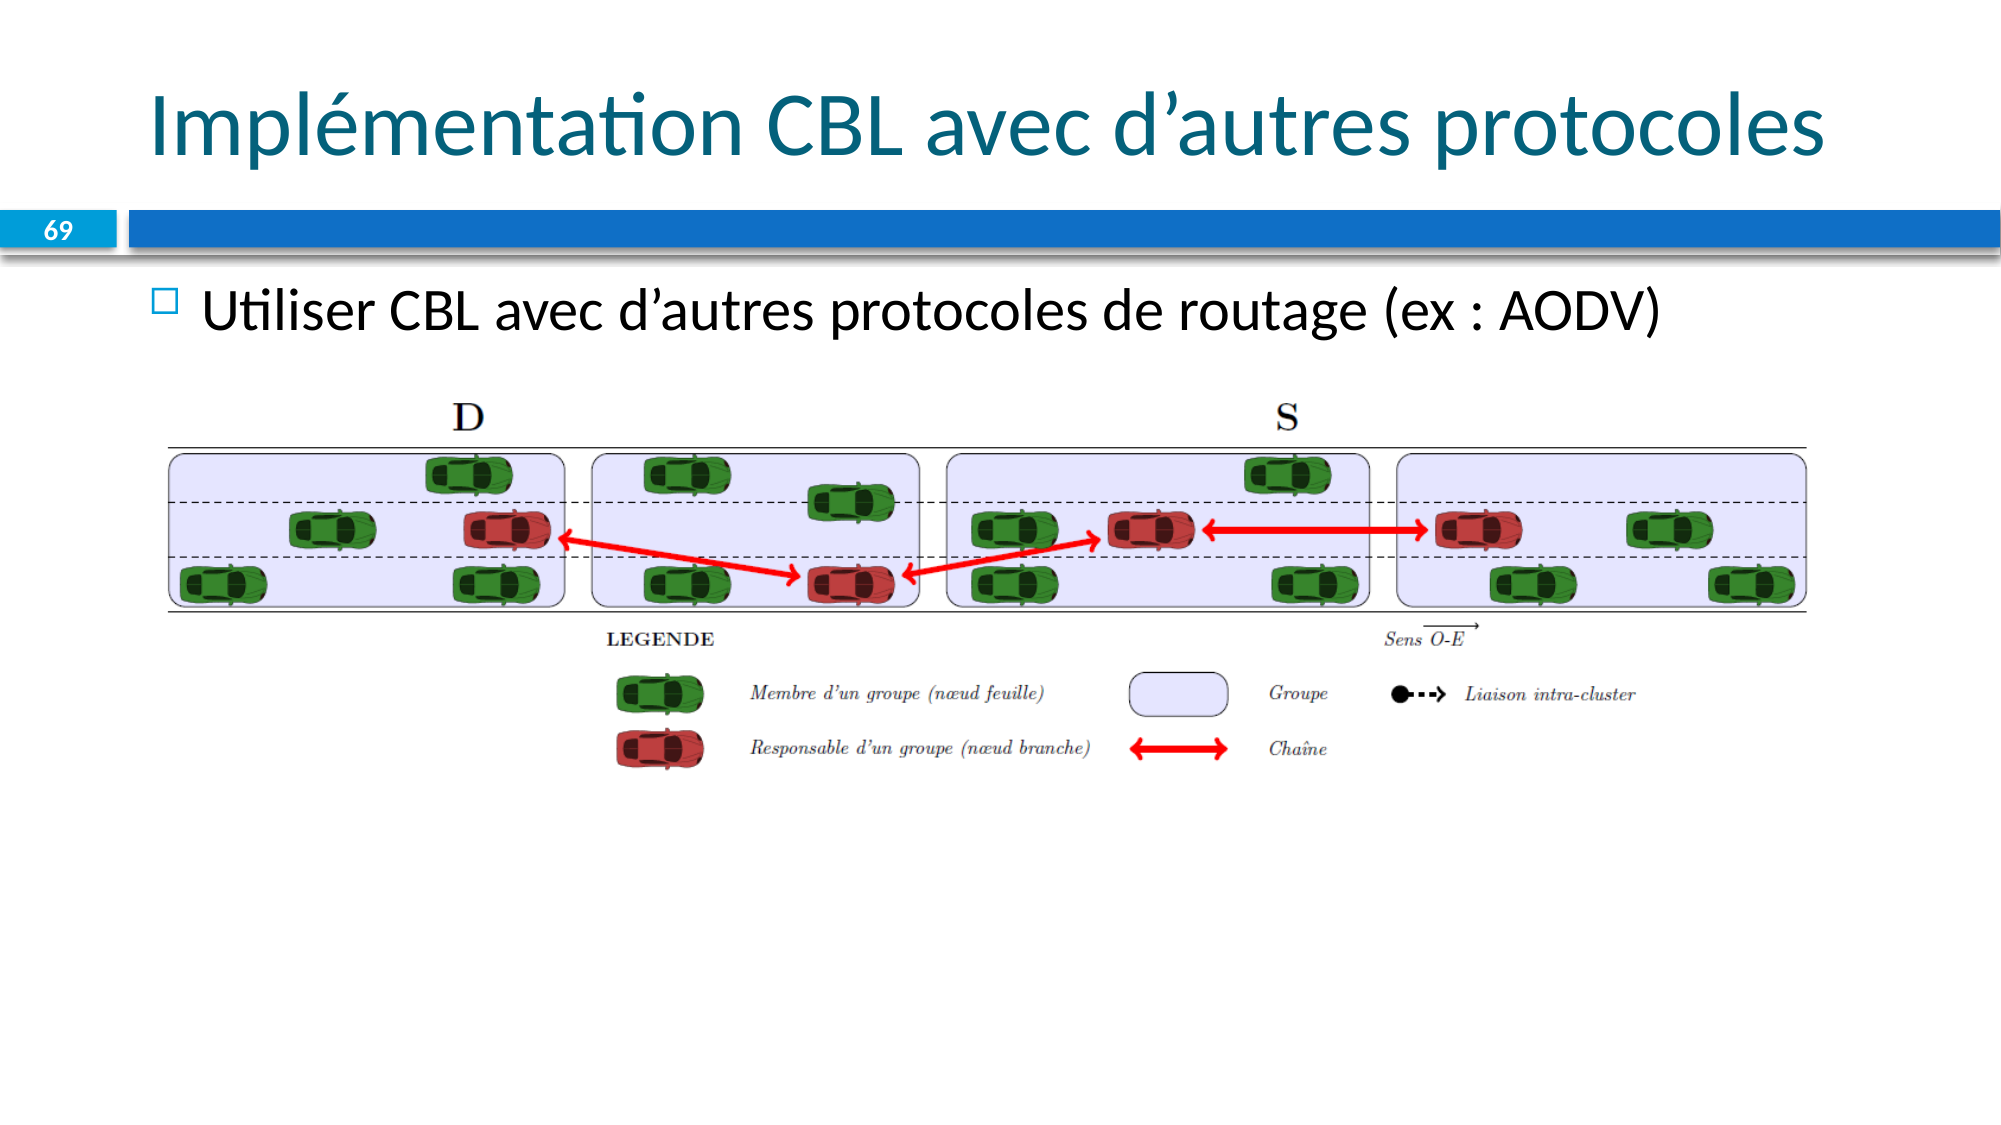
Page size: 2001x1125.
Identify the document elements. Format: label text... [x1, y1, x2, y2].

title Implémentation CBL avec d’autres protocoles [133, 37, 1918, 200]
picture [155, 383, 1835, 779]
list Utiliser CBL avec d’autres protocoles de routage (ex : AODV) [133, 262, 1918, 1000]
slide_number 69 [0, 208, 117, 249]
